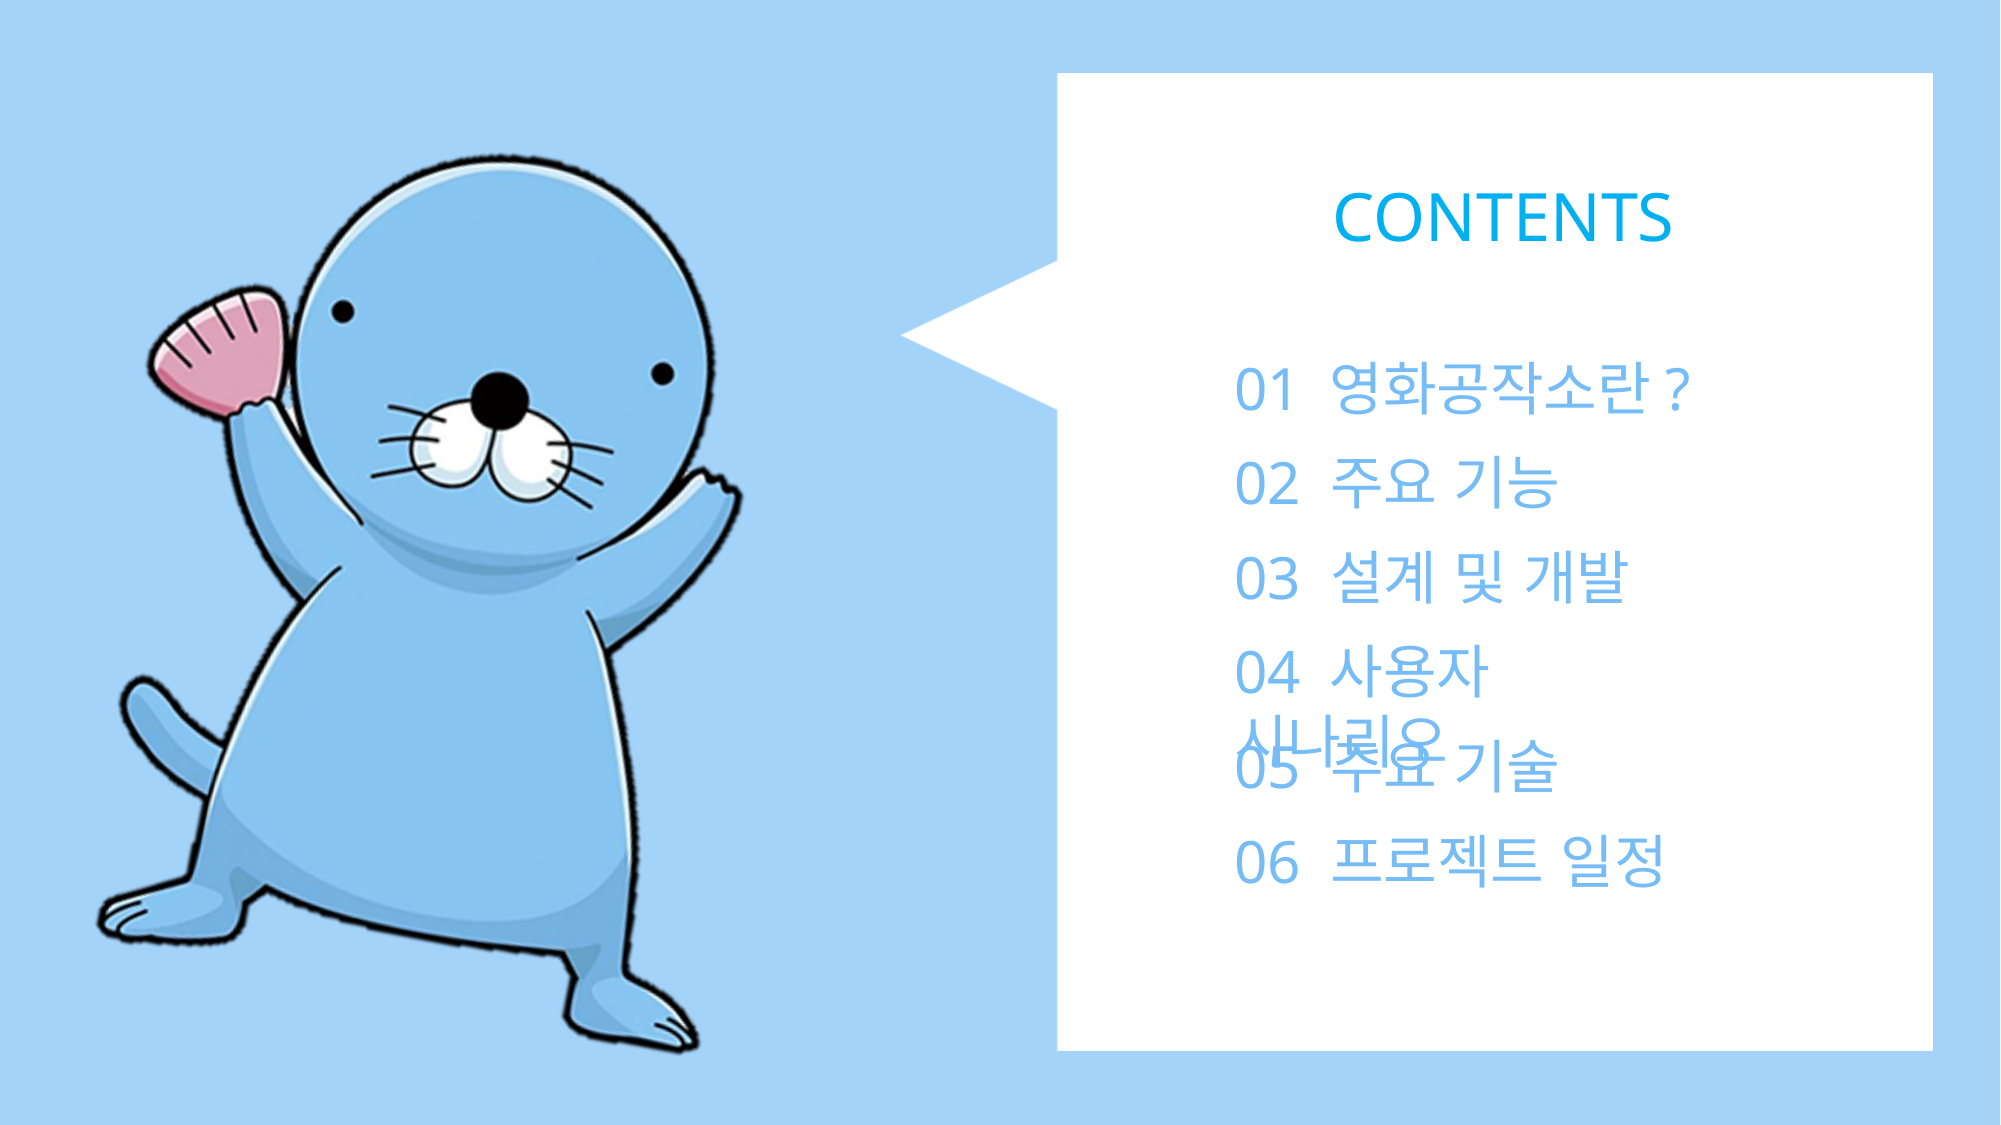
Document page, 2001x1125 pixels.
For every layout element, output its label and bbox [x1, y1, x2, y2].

picture [0, 0, 2001, 1125]
text_box [1219, 167, 1788, 904]
